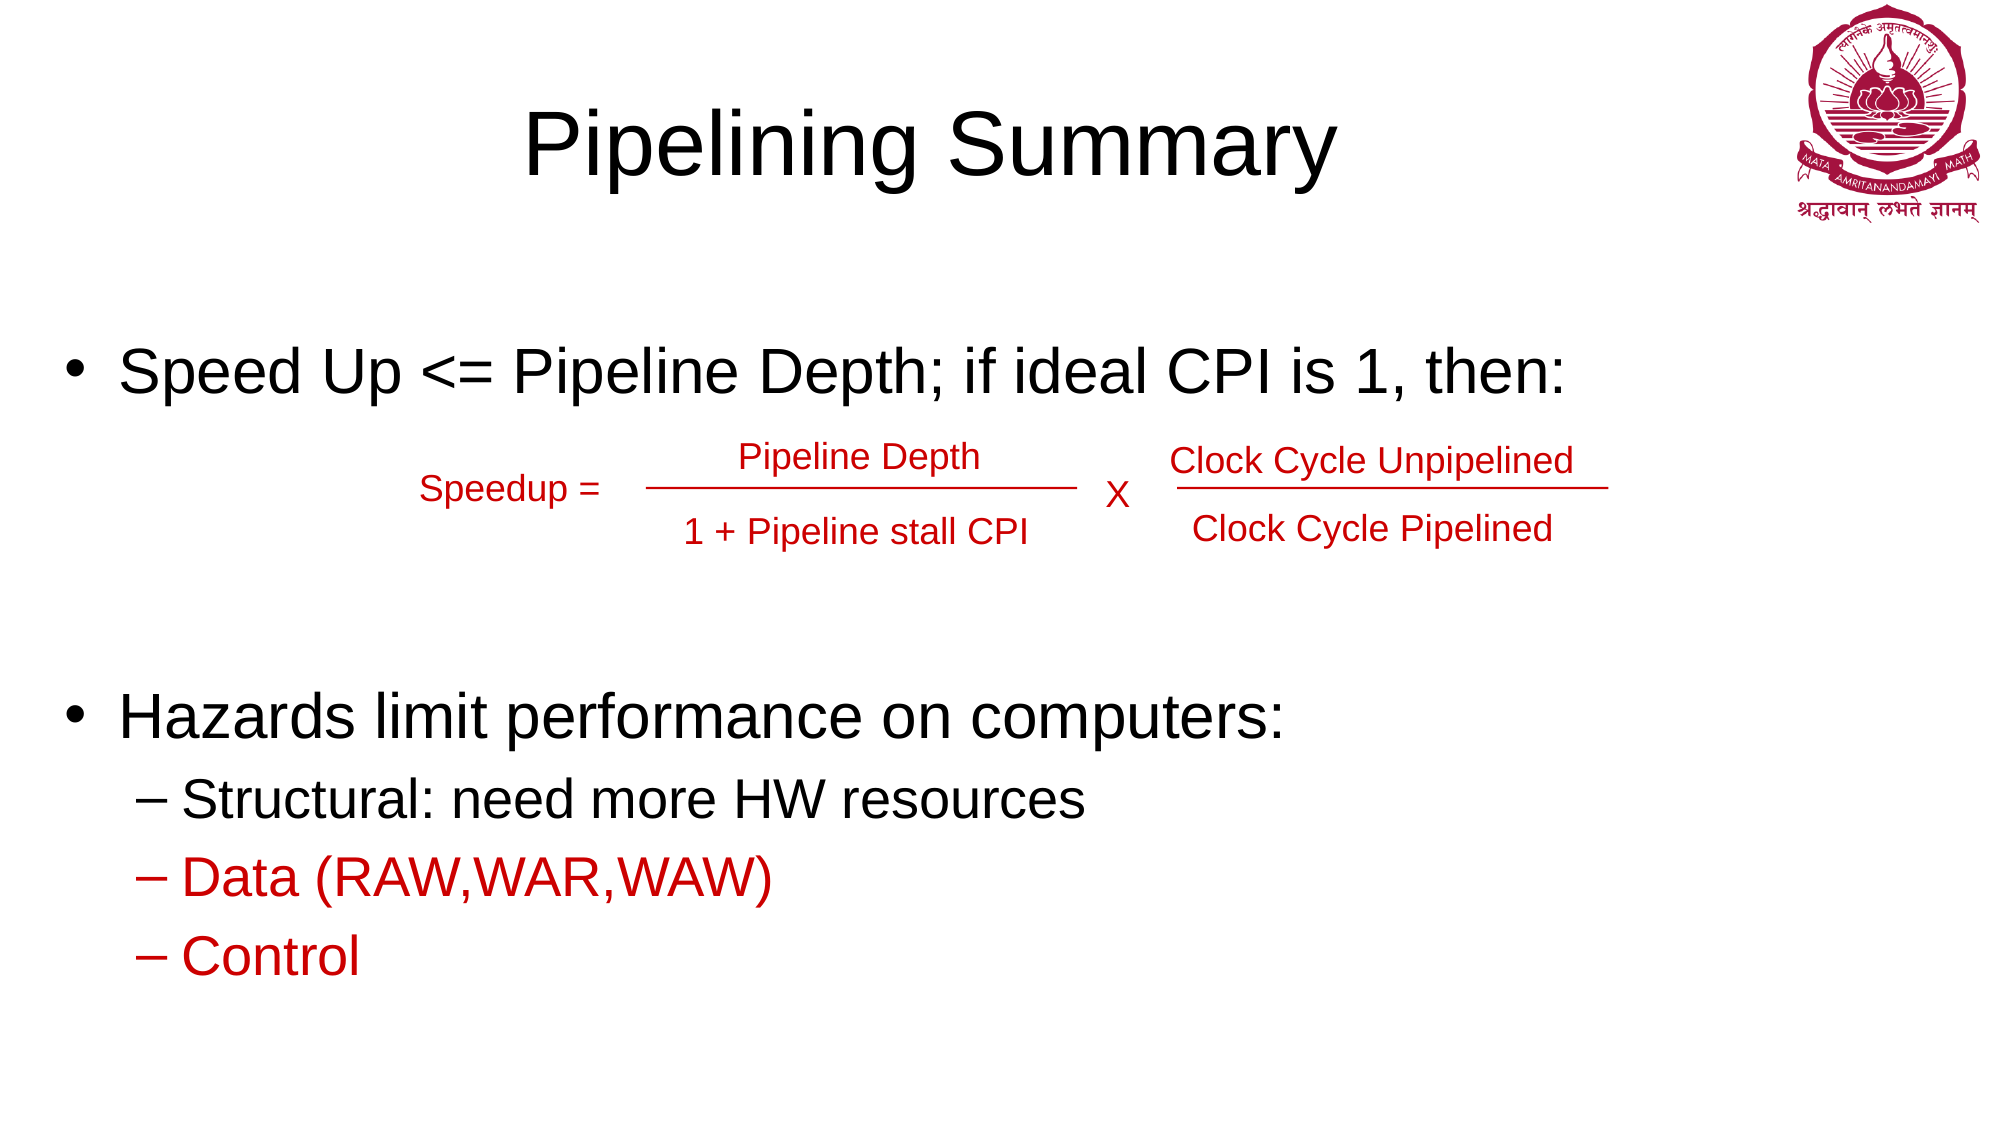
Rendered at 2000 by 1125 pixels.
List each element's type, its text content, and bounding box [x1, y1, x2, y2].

title Pipelining Summary [99, 45, 1763, 233]
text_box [399, 424, 1609, 560]
list Speed Up <= Pipeline Depth; if ideal CPI is 1, then: Hazards limit performance on computers: Structural: need more HW resources Data (RAW,WAR,WAW) Control [49, 321, 1713, 997]
picture [1776, 1, 2000, 225]
